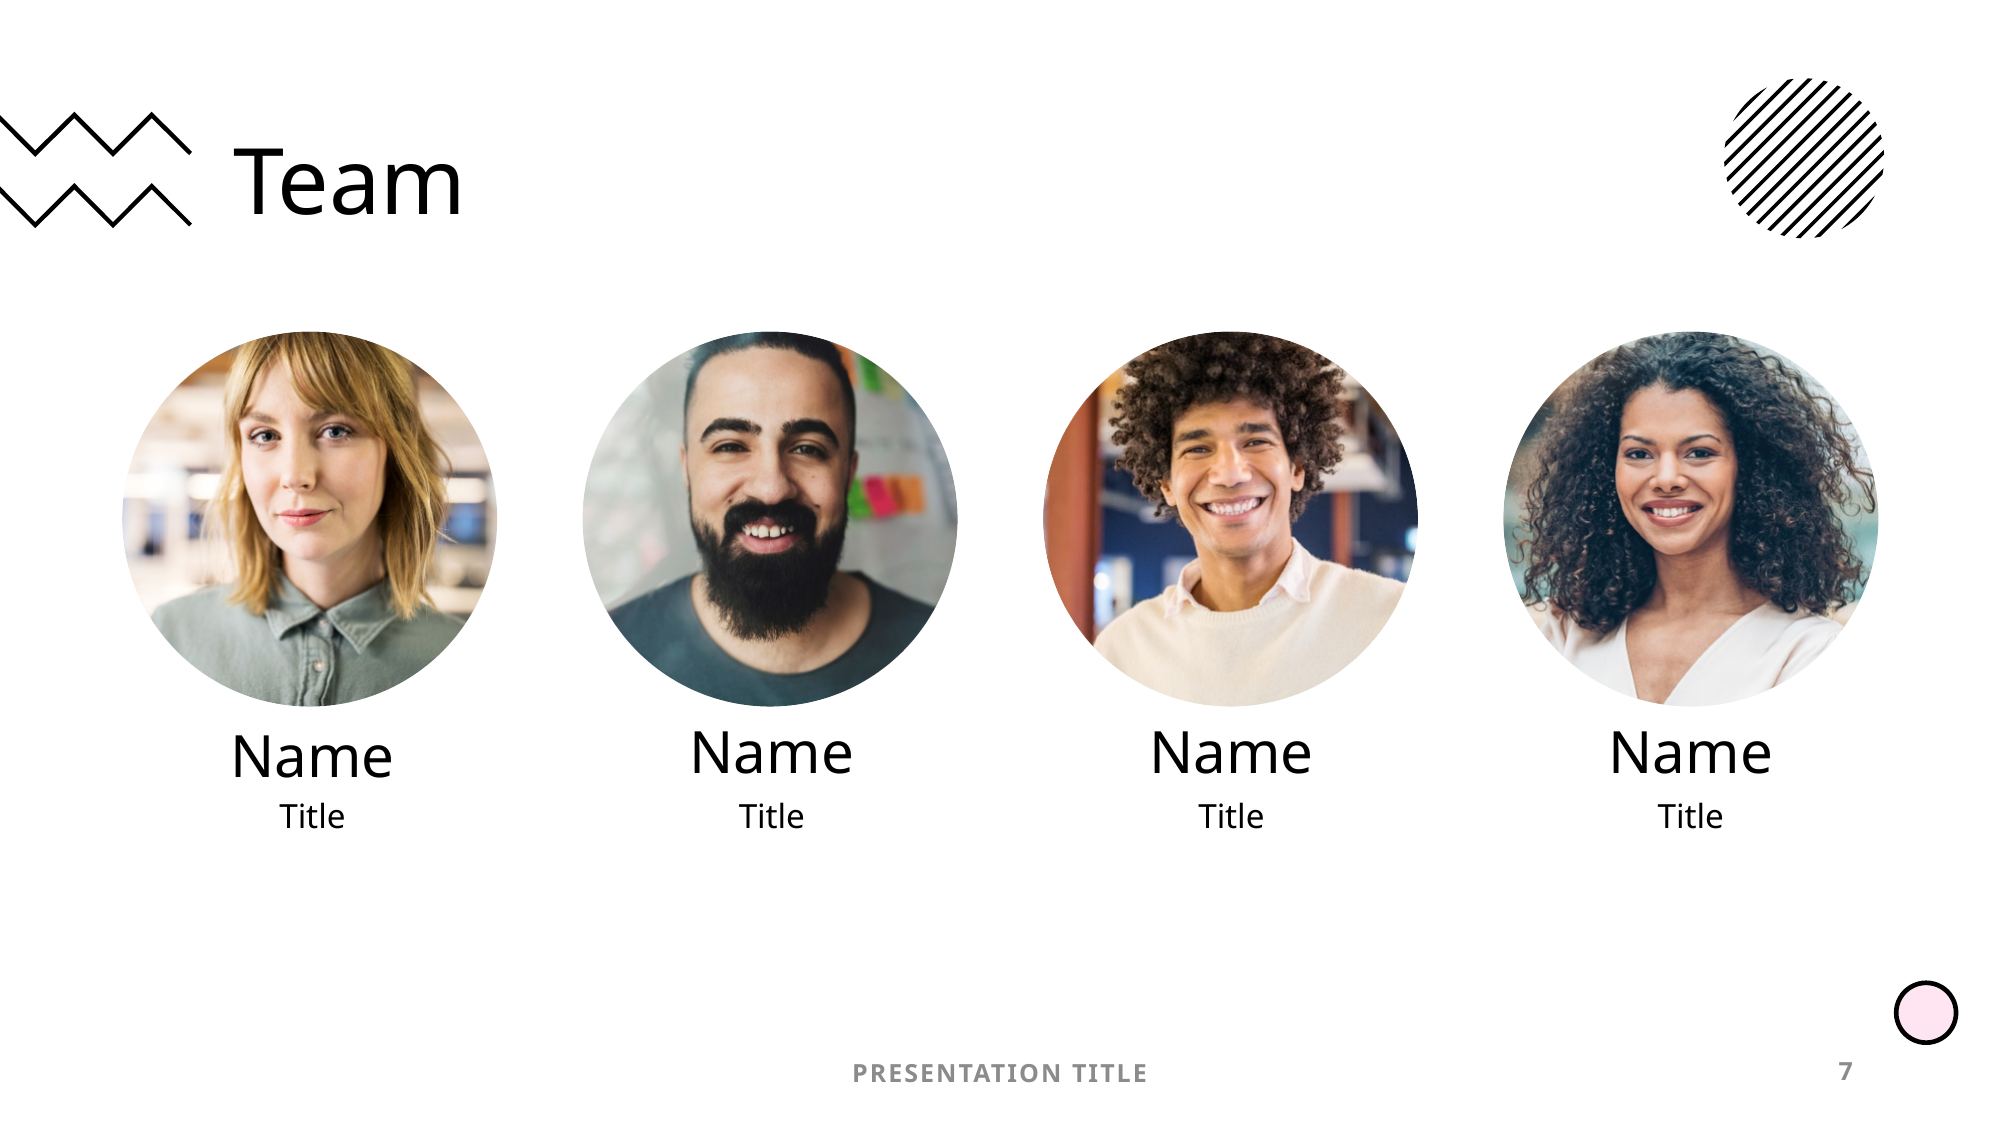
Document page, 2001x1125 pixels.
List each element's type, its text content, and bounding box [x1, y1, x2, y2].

slide_number 7 [1418, 1042, 1868, 1103]
list Name [1503, 724, 1879, 785]
title Team [218, 92, 1818, 278]
list Title [125, 787, 500, 848]
picture [1042, 331, 1418, 707]
picture [582, 331, 958, 707]
list Name [1043, 724, 1419, 785]
list Title [1503, 787, 1879, 848]
picture [1503, 331, 1879, 707]
list Title [584, 787, 960, 848]
list Title [1043, 787, 1419, 848]
footer PRESENTATION TITLE [662, 1042, 1338, 1103]
list Name [125, 724, 500, 785]
picture [122, 331, 498, 707]
list Name [584, 724, 960, 785]
